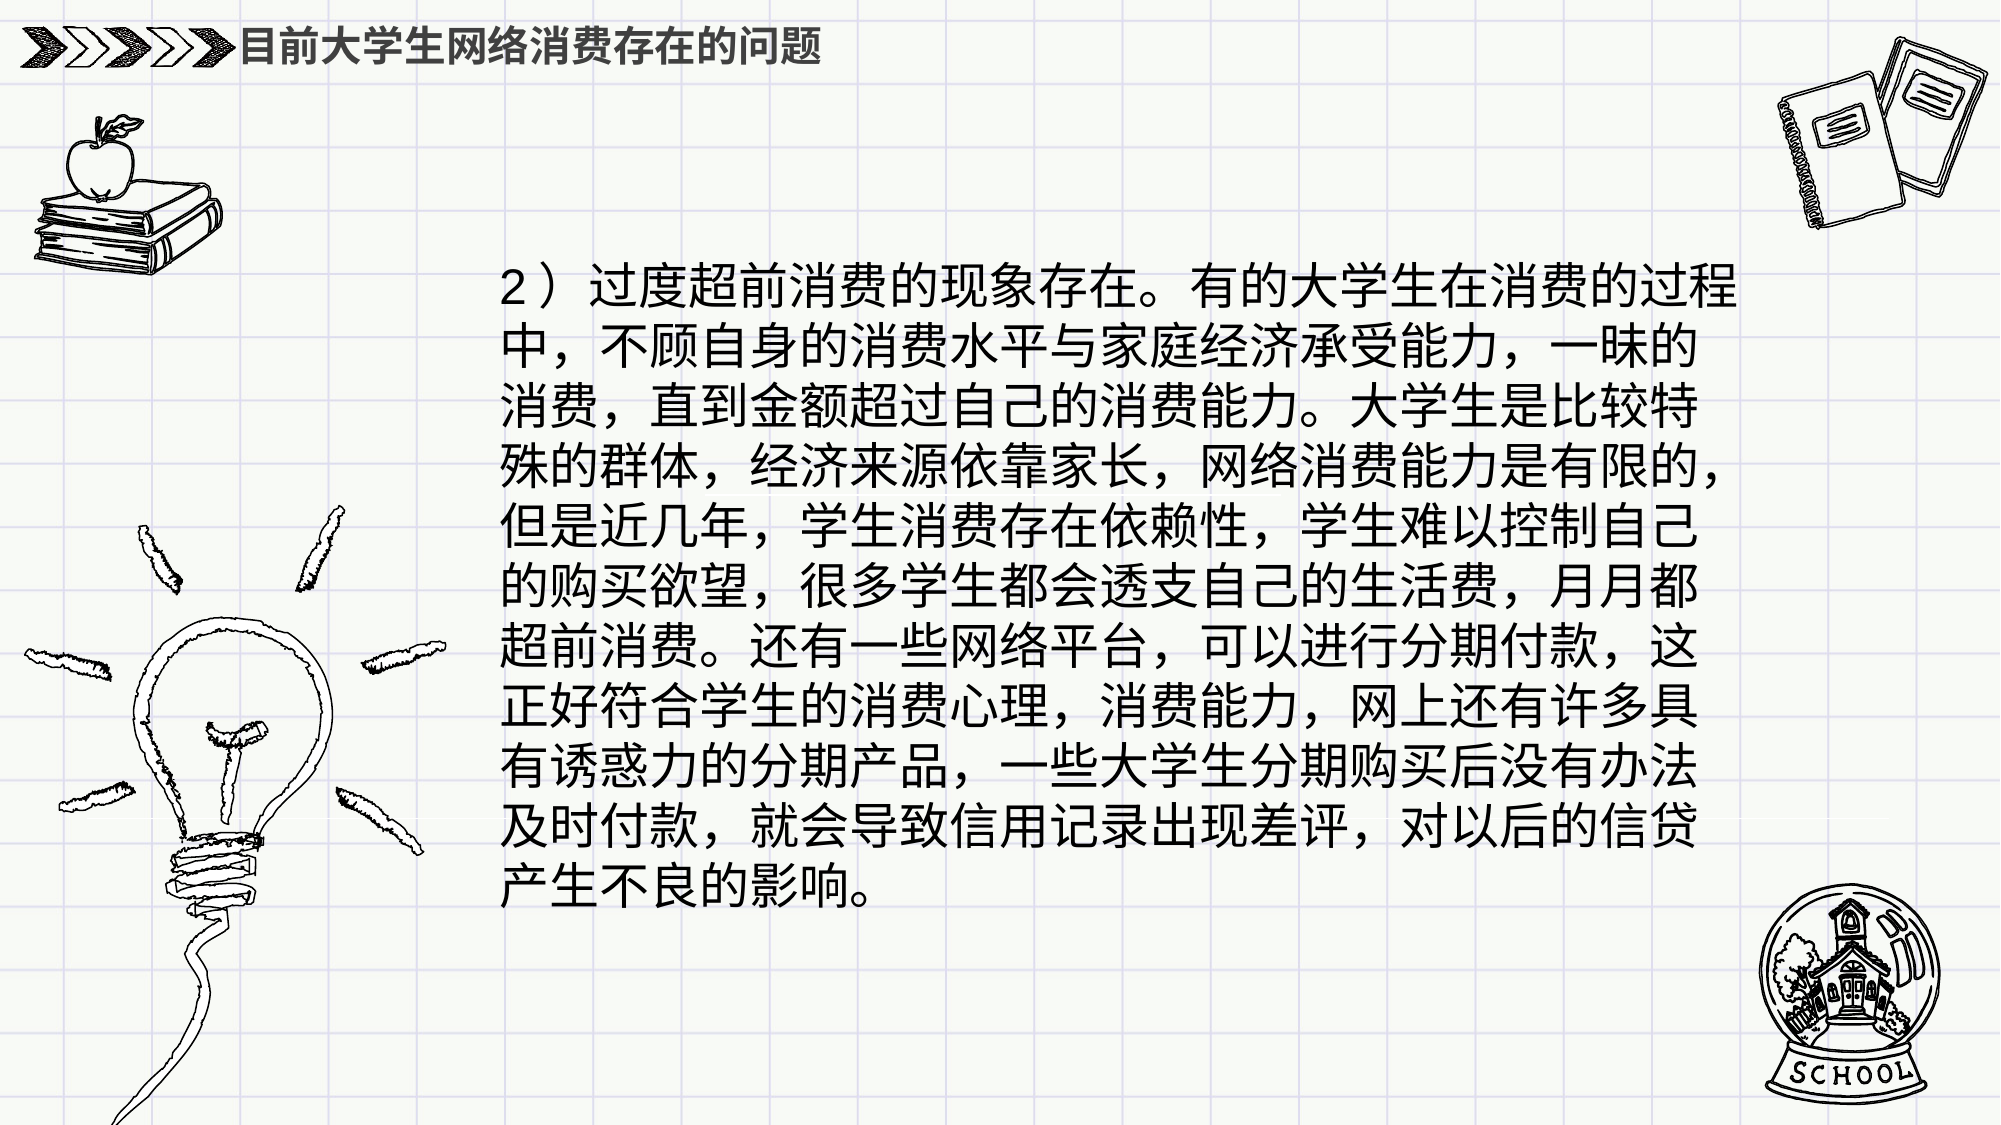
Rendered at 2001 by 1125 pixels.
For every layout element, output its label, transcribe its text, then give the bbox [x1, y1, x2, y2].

text_box 2）过度超前消费的现象存在。有的大学生在消费的过程中，不顾自身的消费水平与家庭经济承受能力，一昧的消费，直到金额超过自己的消费能力。大学生是比较特殊的群体，经济来源依靠家长，网络消费能力是有限的，但是近几年，学生消费存在依赖性，学生难以控制自己的购买欲望，很多学生都会透支自己的生活费，月月都超前消费。还有一些网络平台，可以进行分期付款，这正好符合学生的消费心理，消费能力，网上还有许多具有诱惑力的分期产品，一些大学生分期购买后没有办法及时付款，就会导致信用记录出现差评，对以后的信贷产生不良的影响。 [484, 246, 1759, 922]
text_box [24, 505, 447, 1125]
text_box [34, 114, 224, 276]
text_box 目前大学生网络消费存在的问题 [222, 12, 871, 77]
picture [20, 26, 236, 68]
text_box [1776, 36, 1991, 230]
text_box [1758, 883, 1941, 1105]
